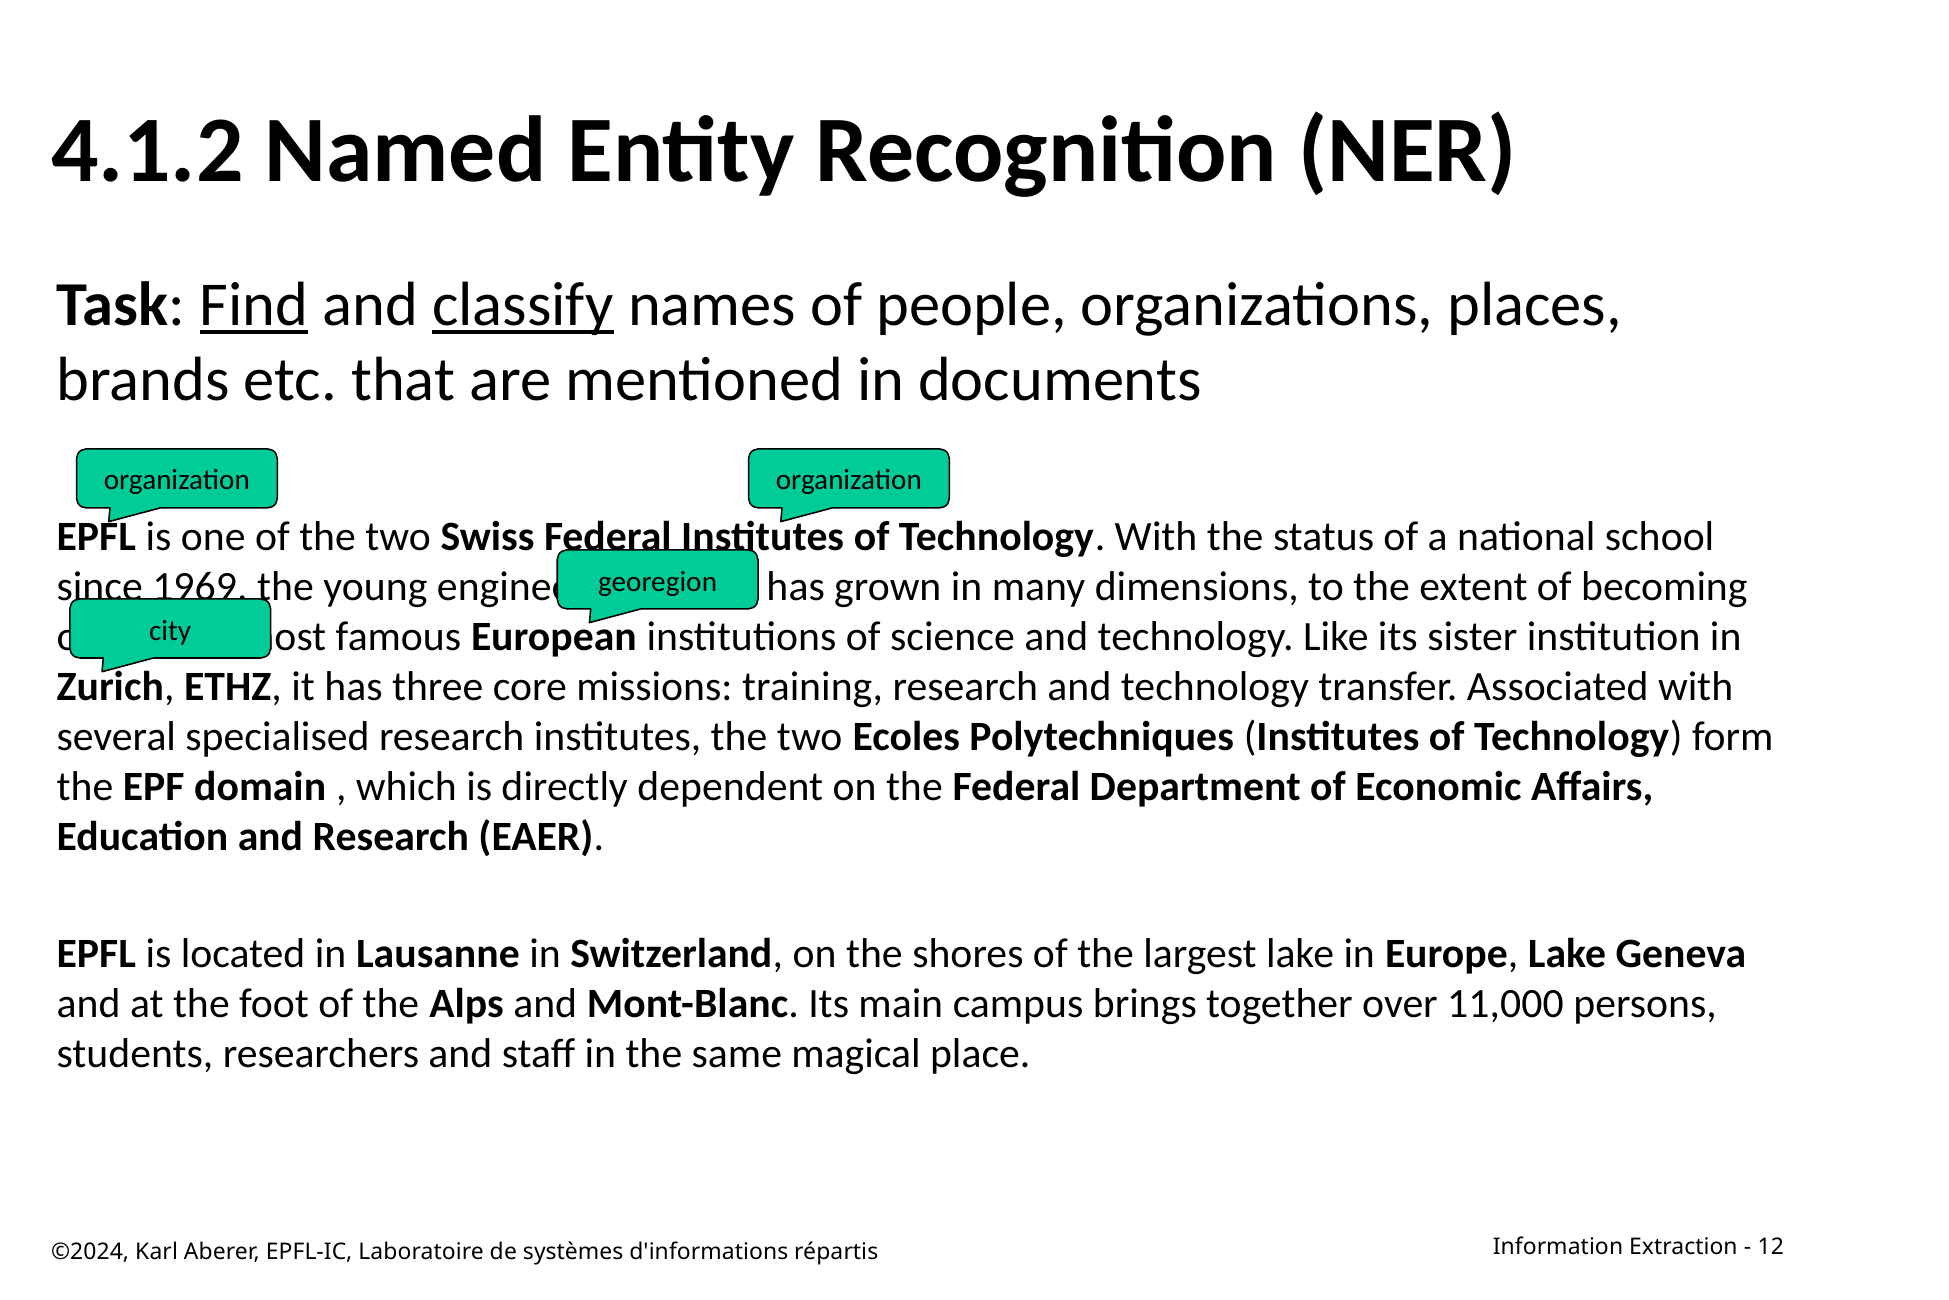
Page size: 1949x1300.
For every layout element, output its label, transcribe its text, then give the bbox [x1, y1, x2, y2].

footer ©2024, Karl Aberer, EPFL-IC, Laboratoire de systèmes d'informations répartis [32, 1227, 1284, 1271]
text_box organization [76, 448, 278, 522]
text_box city [69, 598, 271, 672]
text_box organization [748, 448, 950, 522]
list Task: Find and classify names of people, organizations, places, brands etc. that are mentioned in documents EPFL is one of the two Swiss Federal Institutes of Technology. With the status of a national school since 1969, the young engineering school has grown in many dimensions, to the extent of becoming one of the most famous European institutions of science and technology. Like its sister institution in Zurich, ETHZ, it has three core missions: training, research and technology transfer. Associated with several specialised research institutes, the two Ecoles Polytechniques (Institutes of Technology) form the EPF domain , which is directly dependent on the Federal Department of Economic Affairs, Education and Research (EAER). EPFL is located in Lausanne in Switzerland, on the shores of the largest lake in Europe, Lake Geneva and at the foot of the Alps and Mont-Blanc. Its main campus brings together over 11,000 persons, students, researchers and staff in the same magical place. [37, 253, 1809, 1208]
title 4.1.2 Named Entity Recognition (NER) [32, 57, 1803, 232]
text_box georegion [557, 549, 759, 623]
